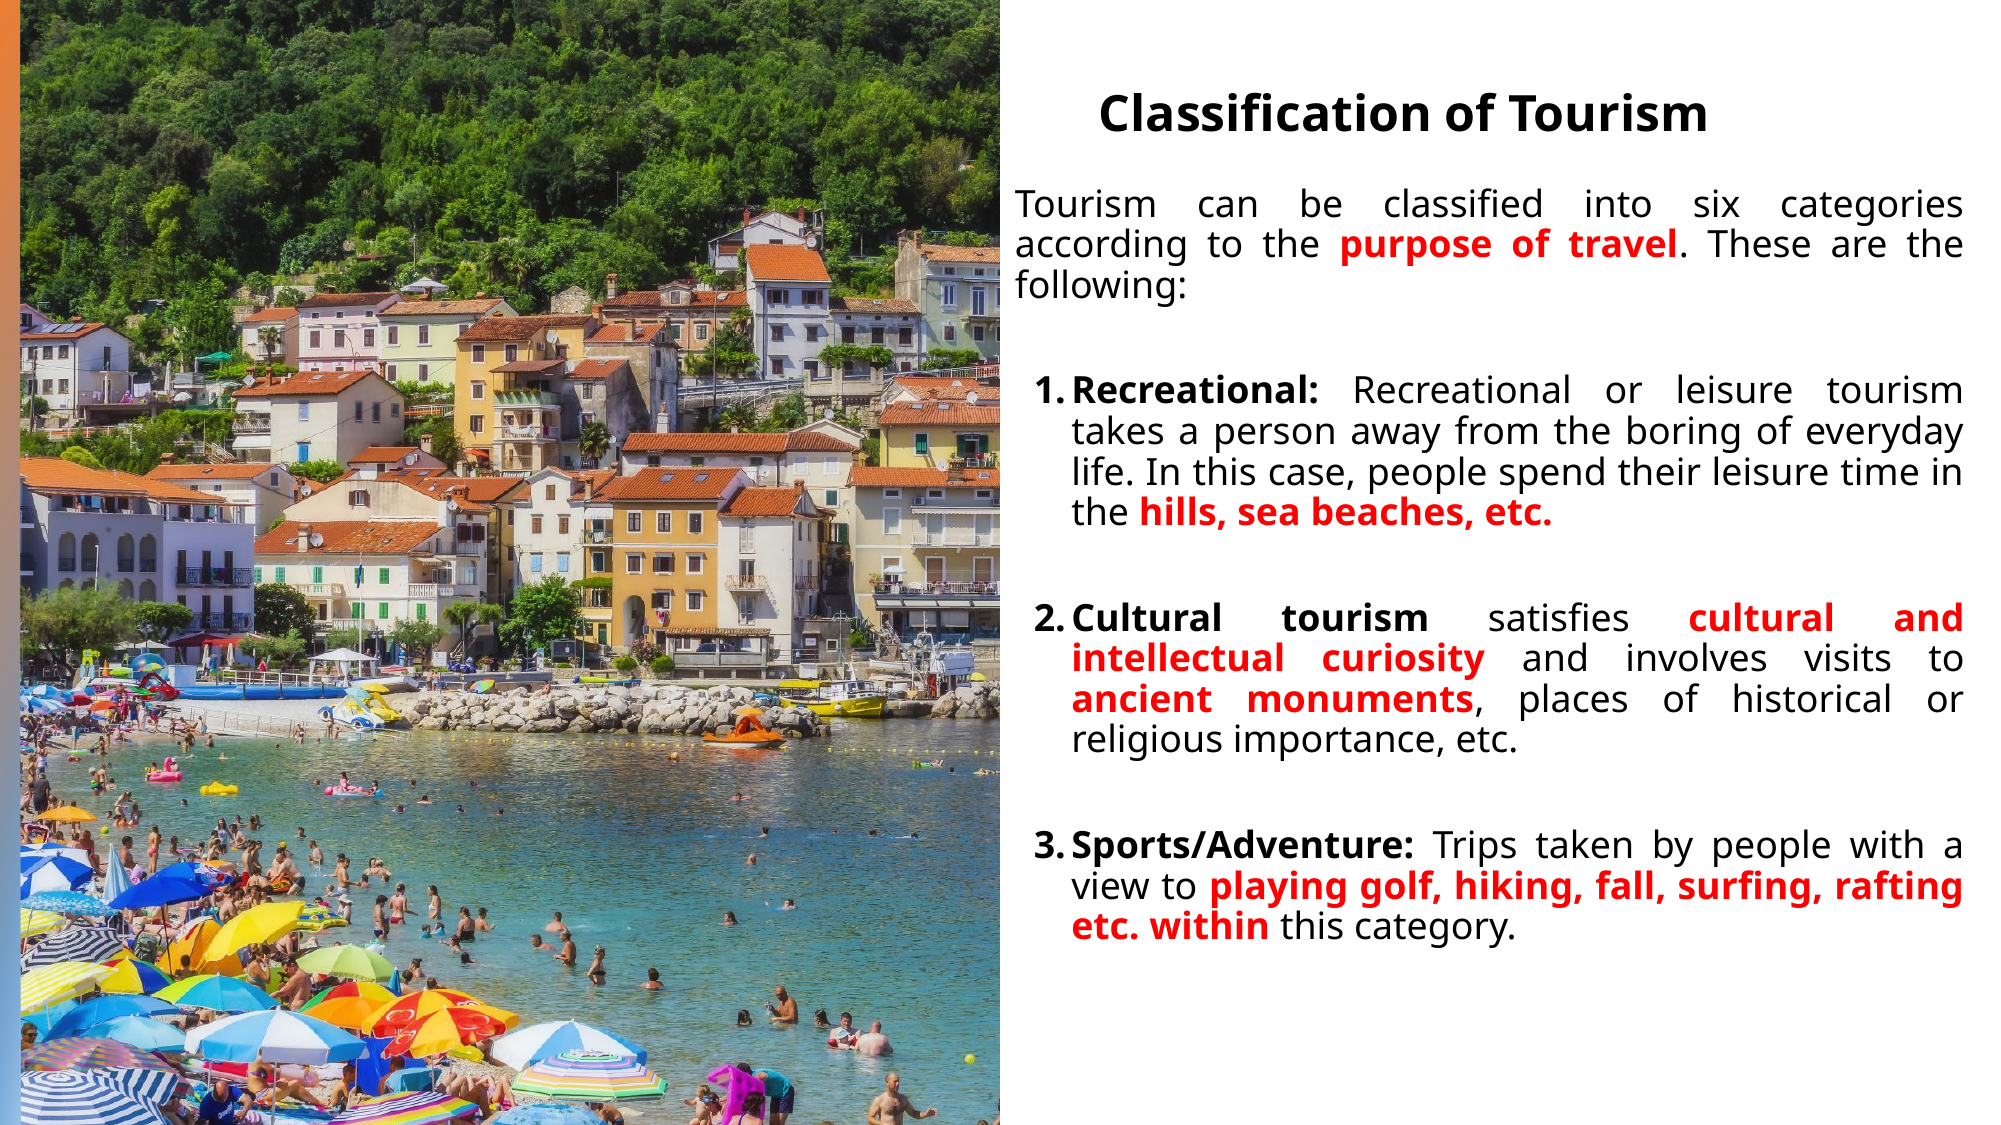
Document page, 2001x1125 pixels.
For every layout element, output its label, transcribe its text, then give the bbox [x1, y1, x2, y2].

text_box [0, 0, 21, 1125]
picture [21, 0, 1000, 1125]
text_box Classification of Tourism [1083, 66, 1821, 163]
text_box Tourism can be classified into six categories according to the purpose of travel. These are the following: Recreational: Recreational or leisure tourism takes a person away from the boring of everyday life. In this case, people spend their leisure time in the hills, sea beaches, etc. Cultural tourism satisfies cultural and intellectual curiosity and involves visits to ancient monuments, places of historical or religious importance, etc. Sports/Adventure: Trips taken by people with a view to playing golf, hiking, fall, surfing, rafting etc. within this category. [1000, 177, 1980, 1083]
